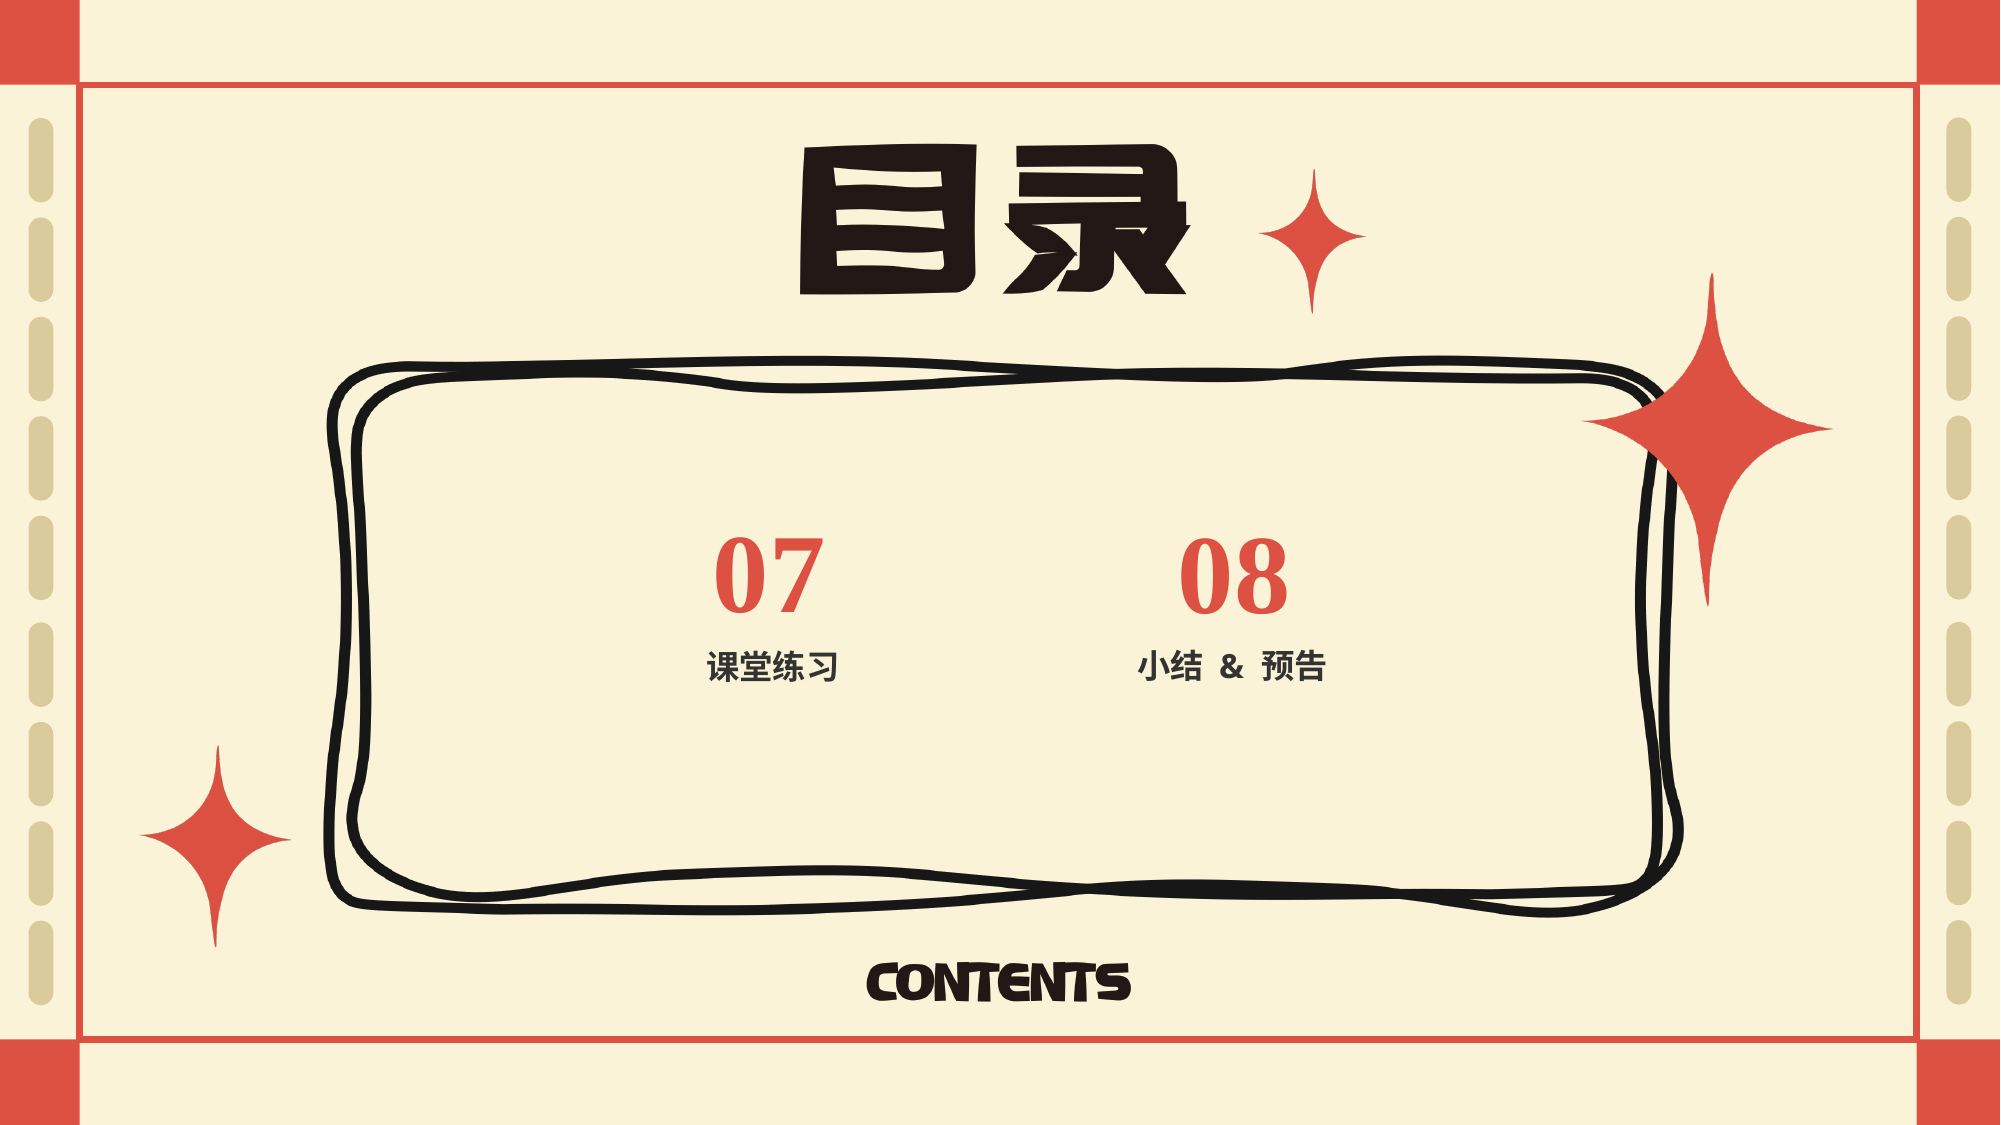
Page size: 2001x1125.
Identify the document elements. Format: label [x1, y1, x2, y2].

text_box [0, 0, 80, 85]
text_box [28, 217, 54, 302]
text_box [1946, 920, 1972, 1005]
text_box [1946, 721, 1972, 806]
text_box [1916, 1039, 2000, 1125]
text_box [80, 1040, 1916, 1125]
text_box [28, 821, 54, 906]
text_box [1946, 820, 1972, 906]
text_box [80, 0, 1916, 84]
text_box [1946, 415, 1972, 501]
text_box [1916, 0, 2000, 85]
text_box [0, 1039, 80, 1125]
text_box [28, 515, 54, 601]
text_box [28, 117, 54, 203]
text_box [28, 721, 54, 807]
text_box [1946, 621, 1972, 707]
text_box [0, 85, 79, 1039]
text_box [79, 84, 1917, 1040]
text_box [1917, 85, 2000, 1039]
text_box [28, 622, 54, 707]
text_box [28, 416, 54, 501]
text_box [1946, 117, 1972, 202]
picture [108, 73, 1895, 1010]
text_box [1946, 216, 1972, 302]
text_box [28, 316, 54, 402]
text_box [1946, 316, 1972, 401]
text_box [1946, 515, 1972, 600]
text_box [28, 920, 54, 1006]
